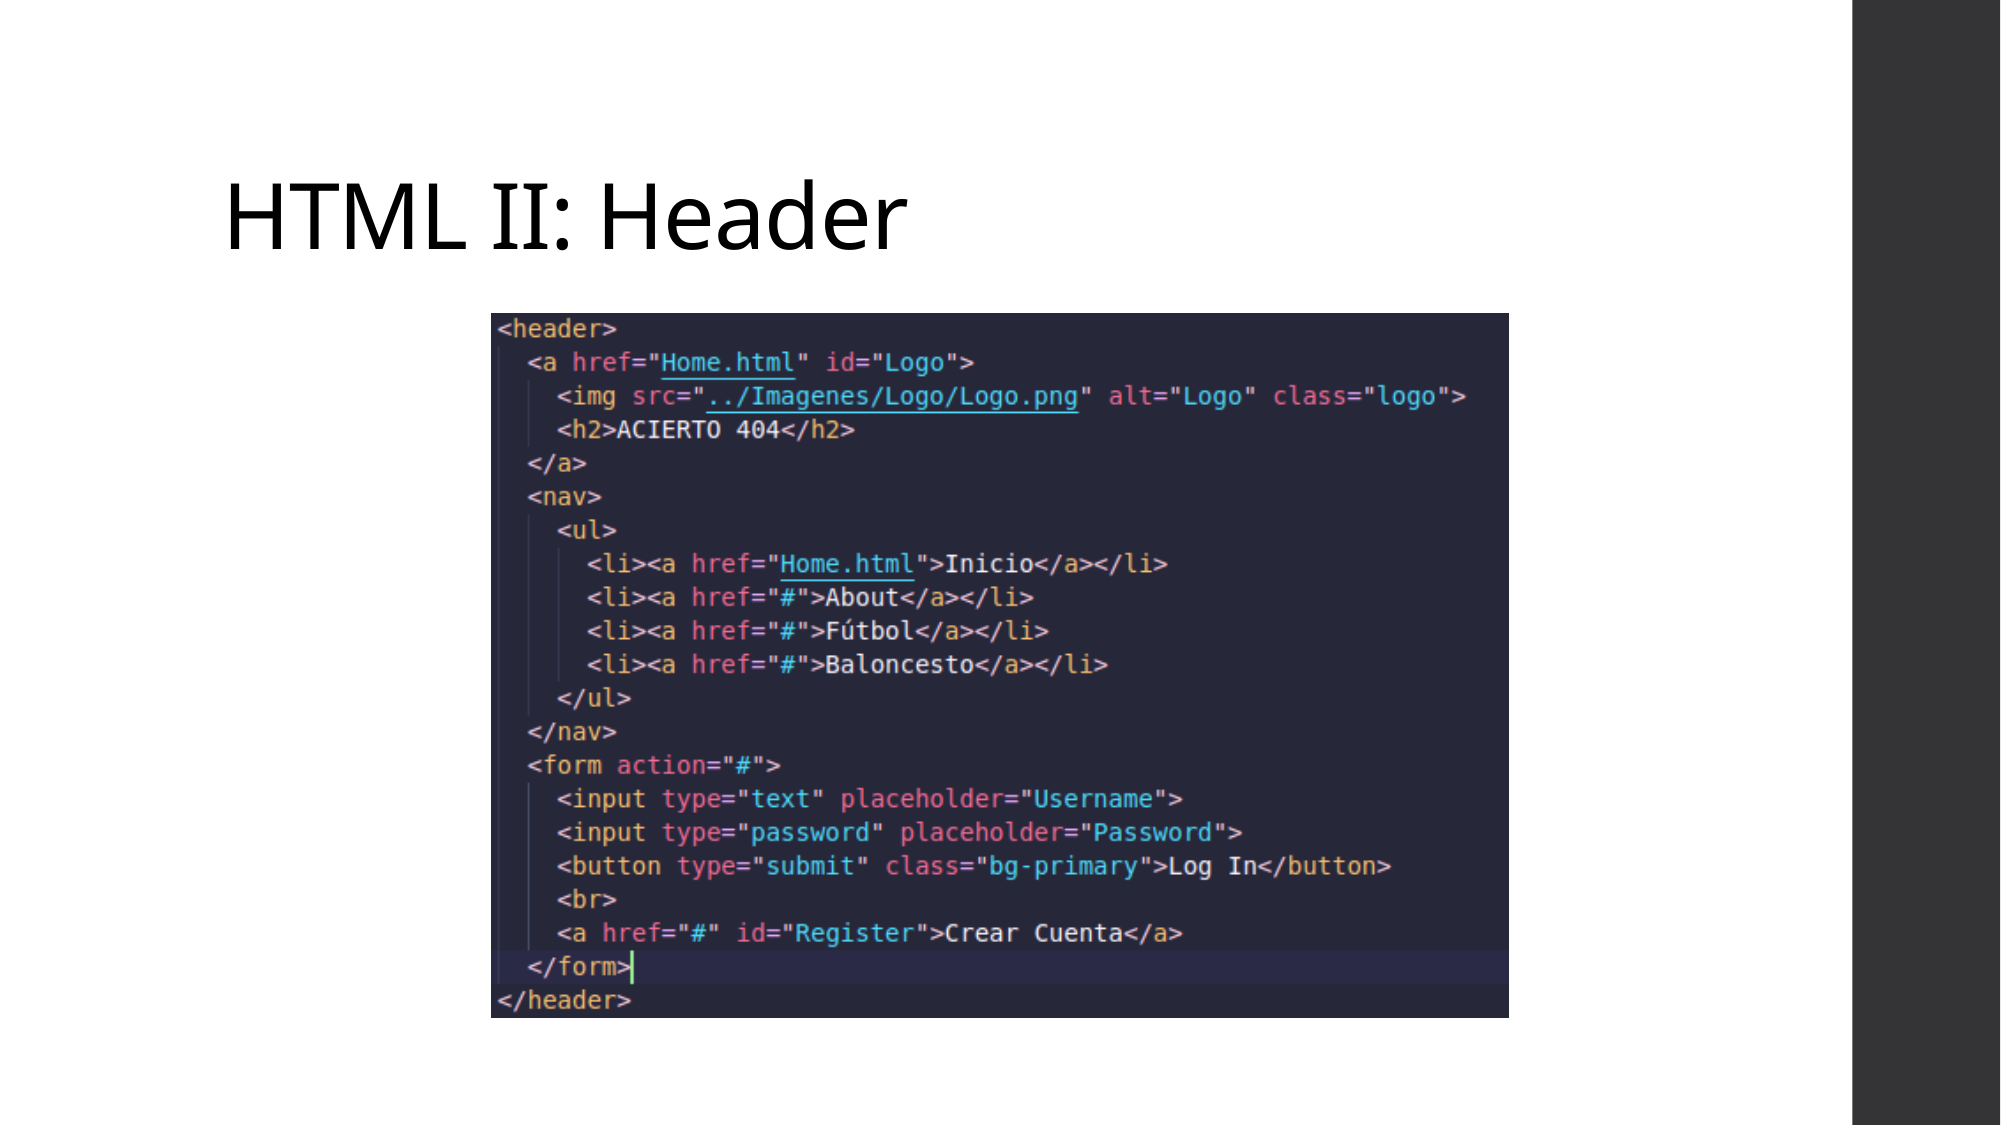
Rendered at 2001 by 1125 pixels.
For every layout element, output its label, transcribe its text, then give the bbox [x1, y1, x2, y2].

picture [491, 312, 1509, 1018]
title HTML II: Header [206, 60, 1797, 278]
